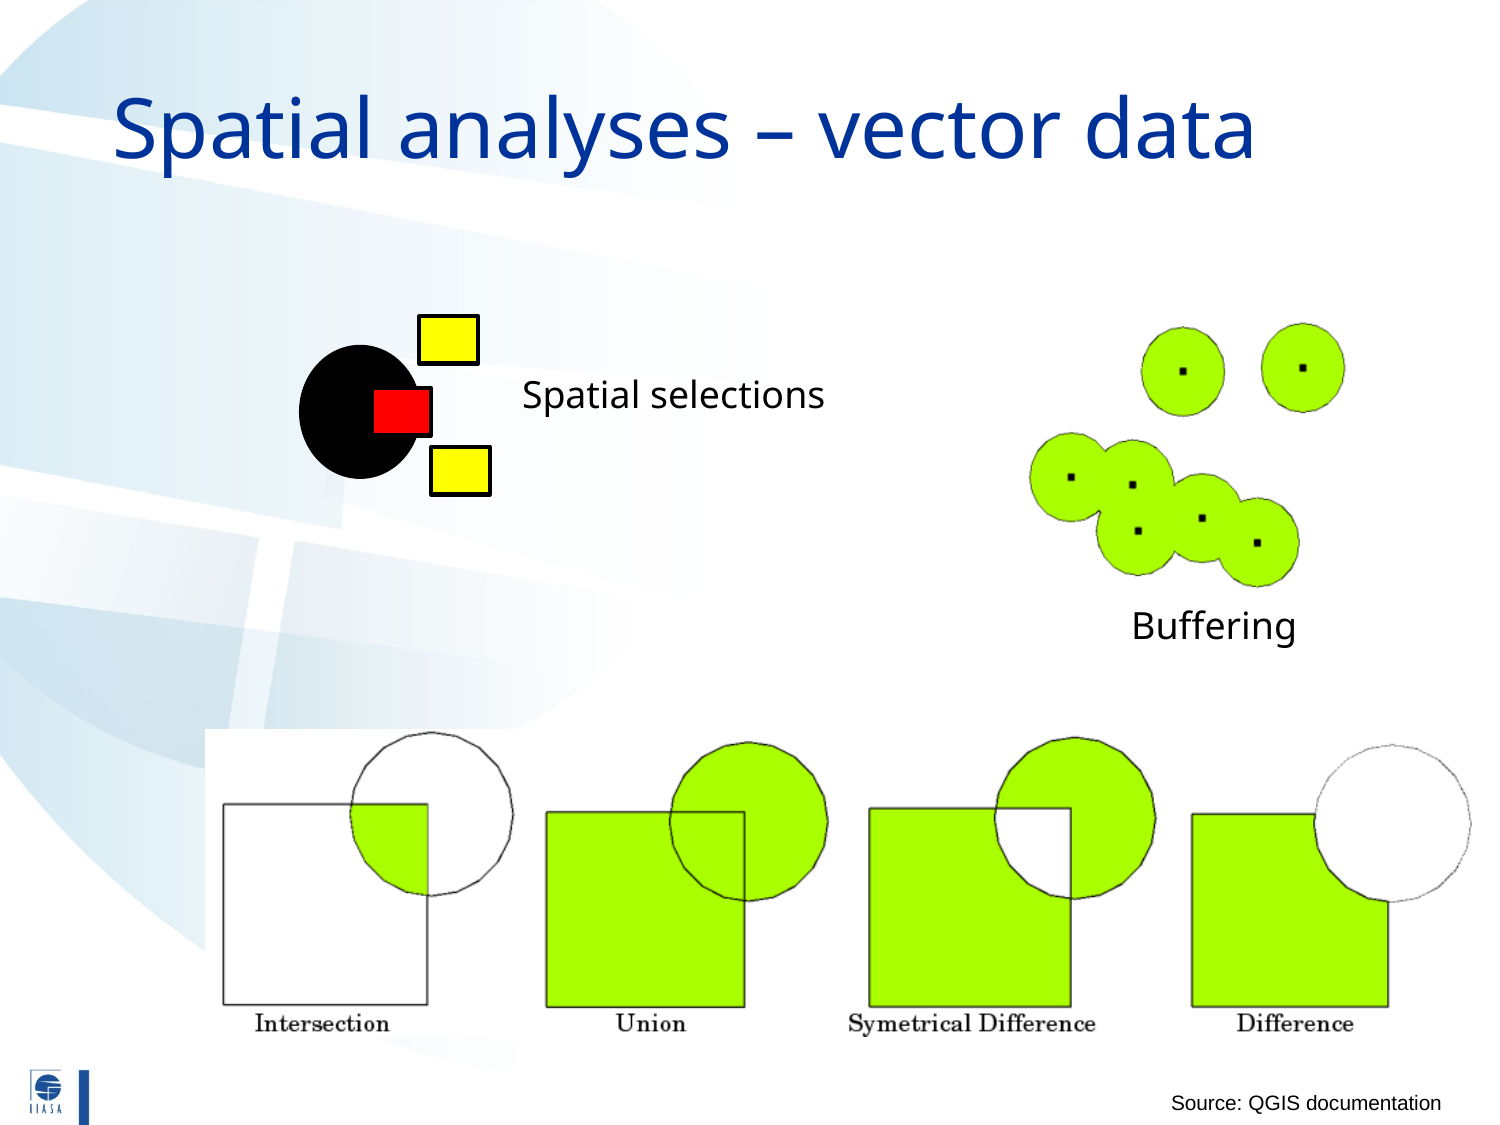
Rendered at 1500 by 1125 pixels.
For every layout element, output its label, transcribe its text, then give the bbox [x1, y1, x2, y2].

picture [0, 0, 1500, 1125]
text_box [370, 386, 433, 438]
text_box Source: QGIS documentation [1045, 1082, 1457, 1122]
text_box [429, 445, 492, 497]
title Spatial analyses – vector data [111, 74, 1425, 263]
text_box Buffering [1116, 595, 1409, 655]
text_box [298, 344, 417, 479]
text_box Spatial selections [507, 363, 850, 424]
text_box [417, 314, 480, 366]
